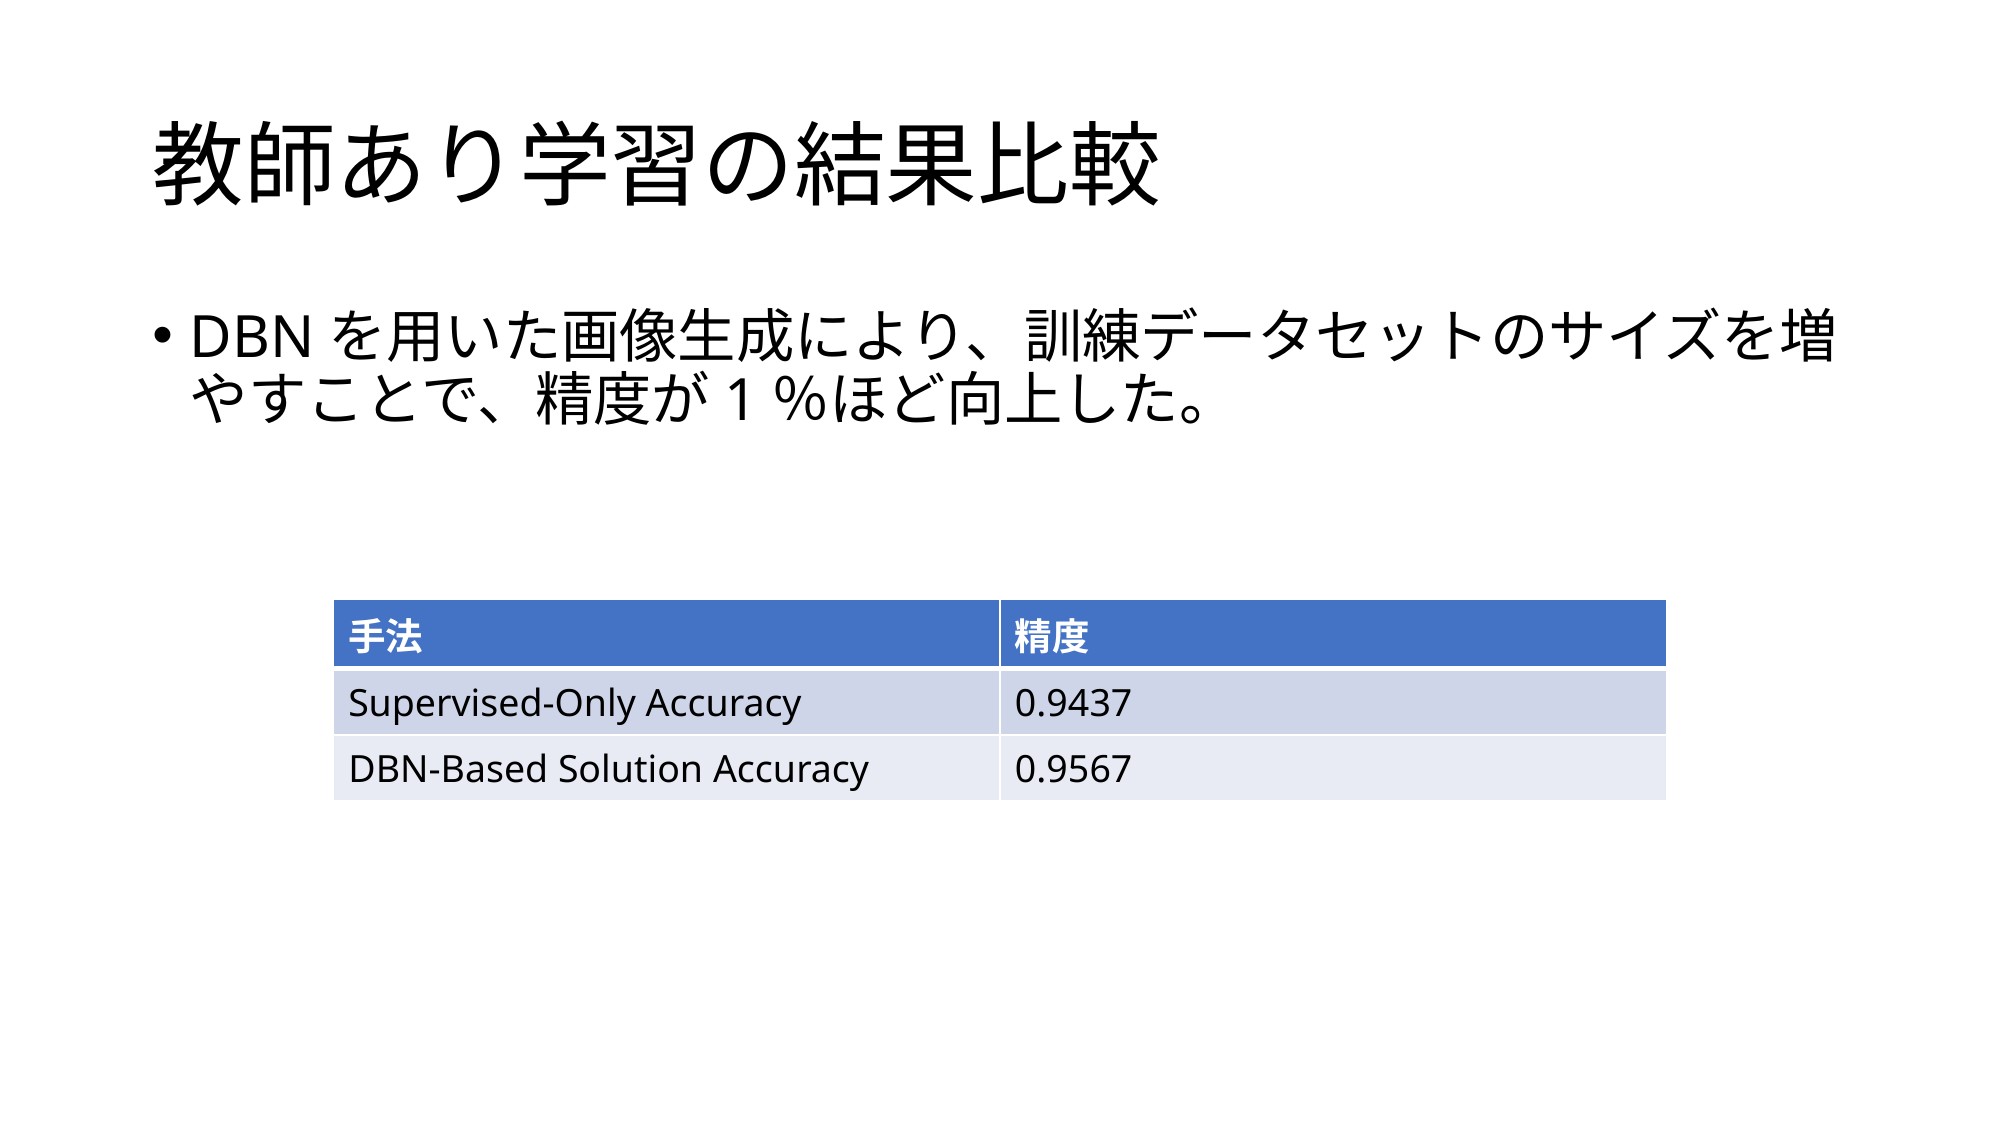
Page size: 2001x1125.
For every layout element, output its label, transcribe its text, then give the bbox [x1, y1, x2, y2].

table_header 手法 [334, 600, 999, 666]
table_cell 0.9437 [1001, 671, 1666, 734]
table_cell 0.9567 [1001, 736, 1666, 800]
list DBNを用いた画像生成により、訓練データセットのサイズを増やすことで、精度が1％ほど向上した。 [137, 299, 1863, 473]
table_cell Supervised-Only Accuracy [334, 671, 999, 734]
table_cell DBN-Based Solution Accuracy [334, 736, 999, 800]
title 教師あり学習の結果比較 [137, 59, 1863, 278]
table_header 精度 [1001, 600, 1666, 666]
